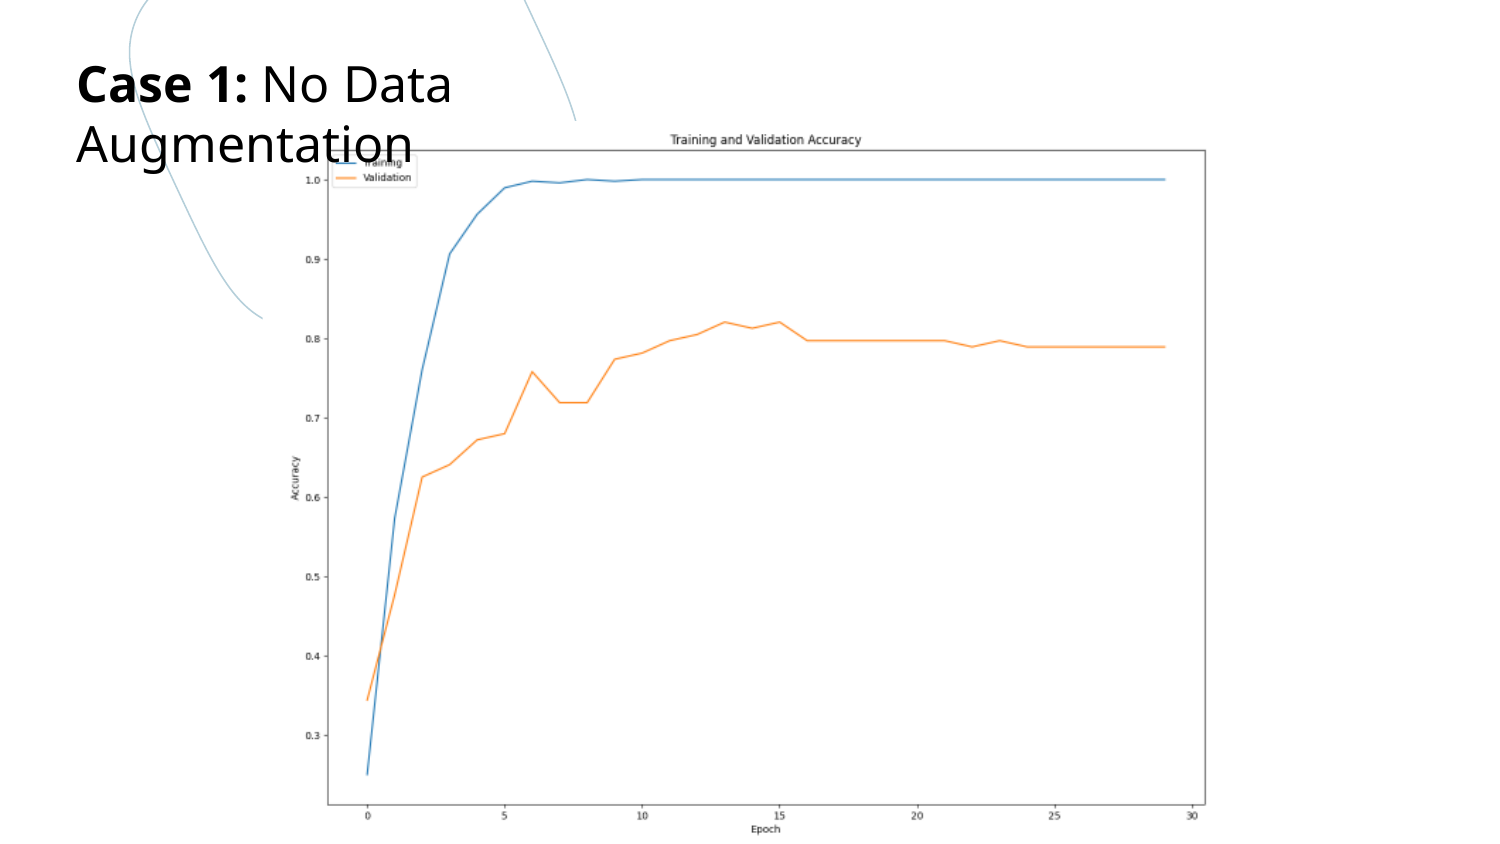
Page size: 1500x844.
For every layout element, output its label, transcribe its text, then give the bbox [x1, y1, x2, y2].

picture [262, 120, 1238, 844]
text_box Case 1: No Data Augmentation [61, 37, 762, 122]
